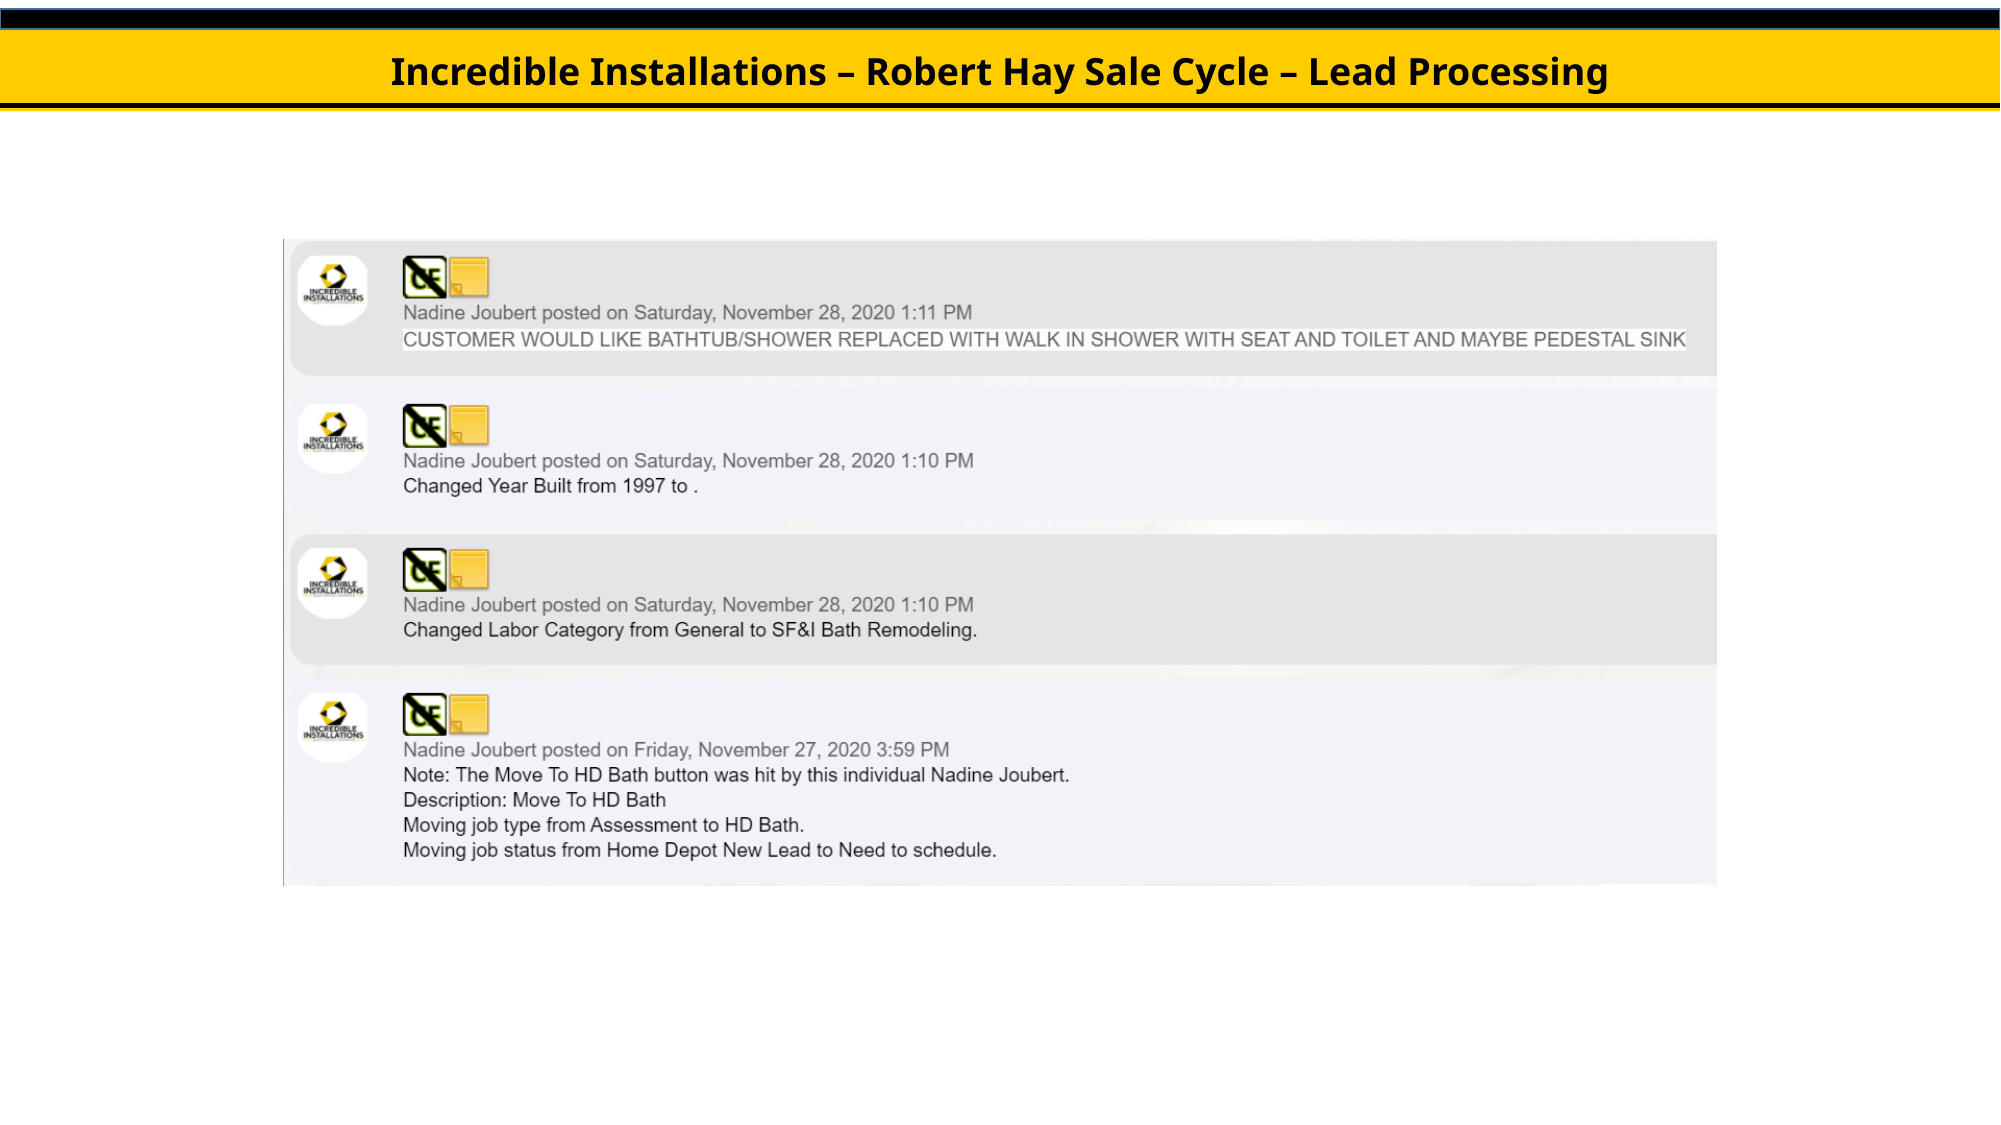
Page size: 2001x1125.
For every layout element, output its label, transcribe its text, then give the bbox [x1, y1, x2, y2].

text_box Incredible Installations – Robert Hay Sale Cycle – Lead Processing [11, 40, 1991, 101]
picture [283, 239, 1717, 886]
